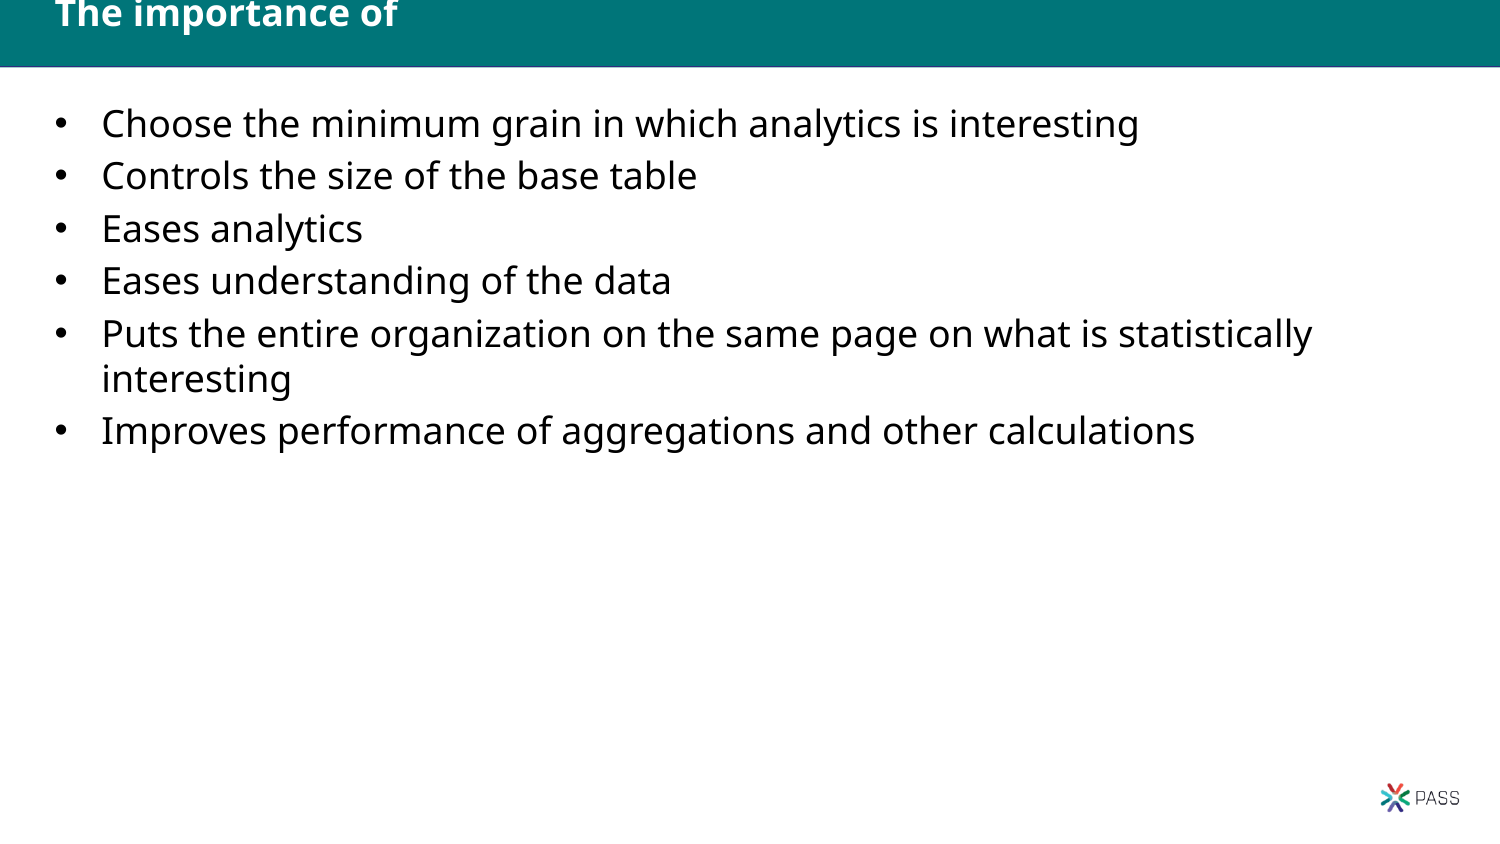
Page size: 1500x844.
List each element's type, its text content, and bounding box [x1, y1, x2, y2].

list Choose the minimum grain in which analytics is interesting Controls the size of the base table Eases analytics Eases understanding of the data Puts the entire organization on the same page on what is statistically interesting Improves performance of aggregations and other calculations [39, 92, 1435, 262]
title The importance of grain [39, 1, 502, 66]
picture [1379, 781, 1460, 814]
